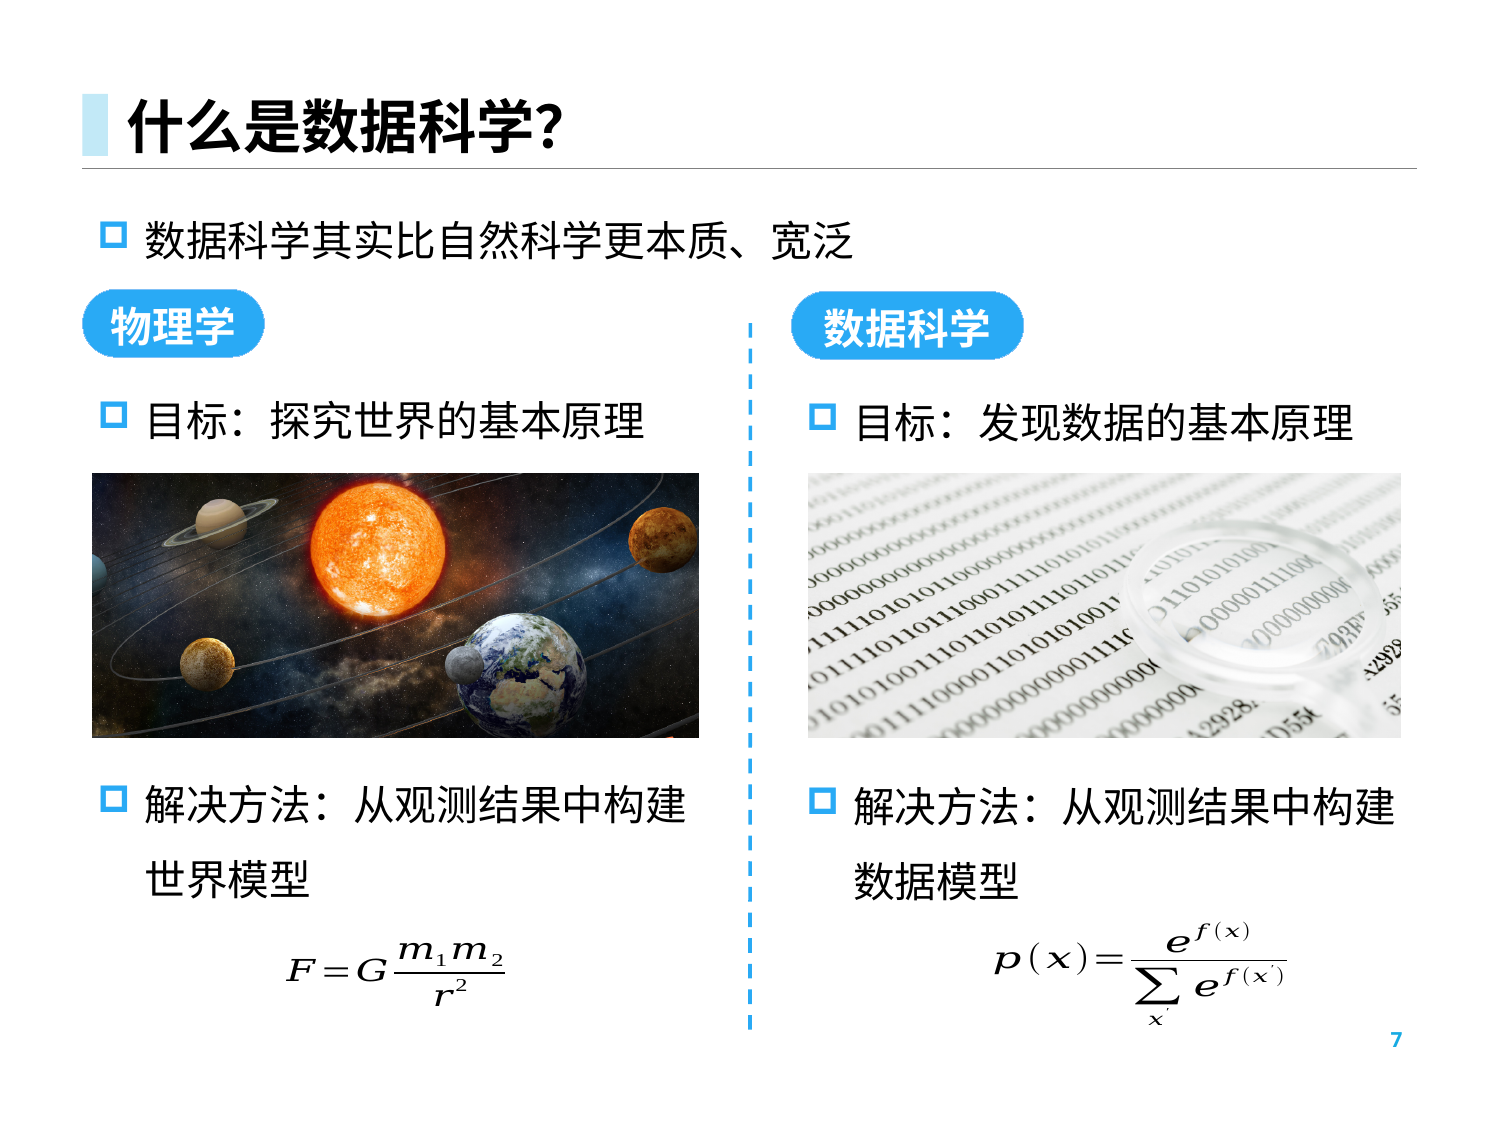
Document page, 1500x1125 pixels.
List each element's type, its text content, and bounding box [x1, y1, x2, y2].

text_box 物理学 [82, 289, 265, 358]
text_box 数据科学 [791, 291, 1024, 360]
text_box 目标：探究世界的基本原理 解决方法：从观测结果中构建世界模型 [82, 362, 709, 1056]
picture [808, 473, 1401, 738]
text_box 目标：发现数据的基本原理 解决方法：从观测结果中构建数据模型 [791, 364, 1418, 1058]
picture [92, 473, 699, 738]
text_box 数据科学其实比自然科学更本质、宽泛 [82, 181, 1425, 278]
title 什么是数据科学？ [111, 0, 1447, 169]
